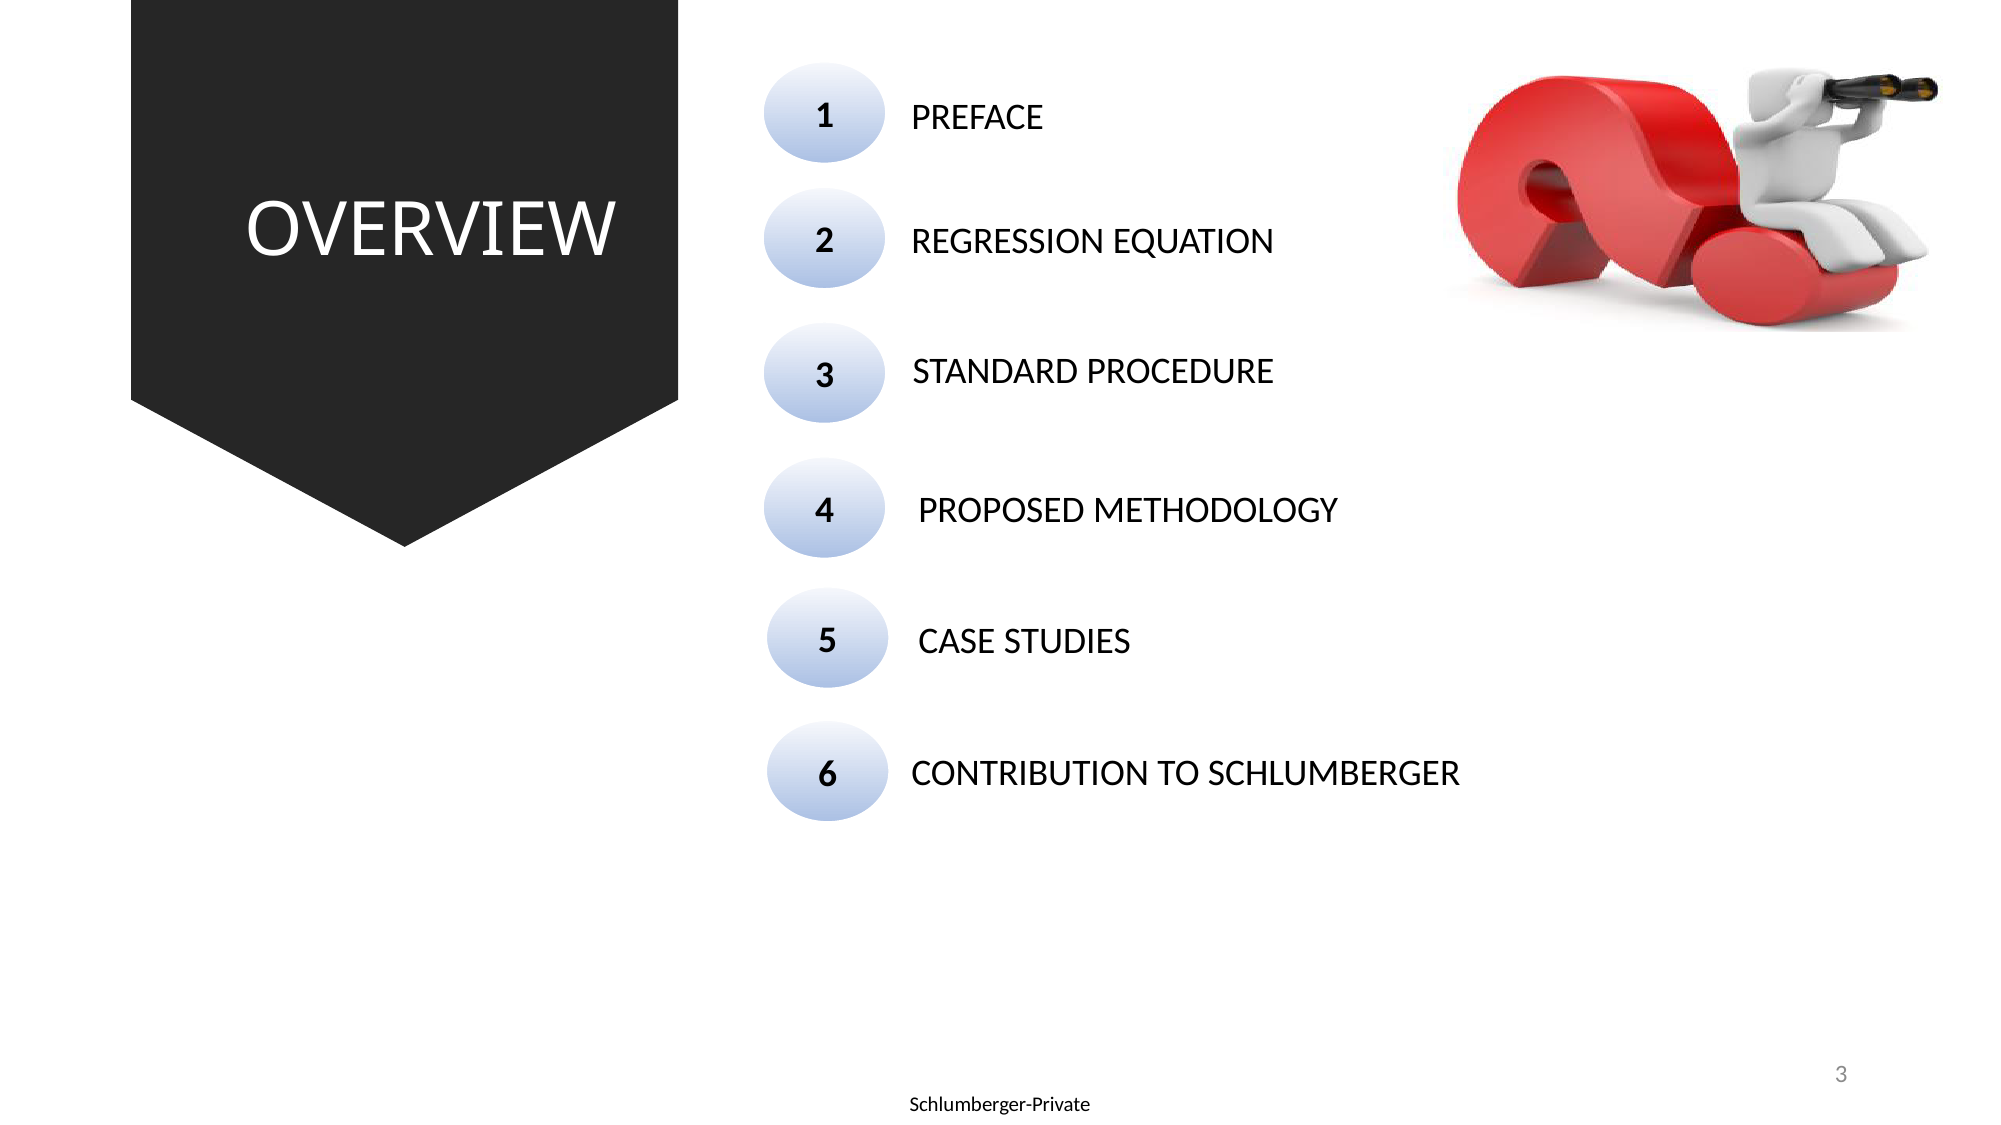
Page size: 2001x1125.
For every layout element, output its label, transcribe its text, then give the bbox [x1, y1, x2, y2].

text_box CASE STUDIES [903, 609, 1318, 669]
slide_number 3 [1412, 1042, 1863, 1103]
text_box PREFACE [896, 84, 1272, 144]
text_box [130, 0, 680, 435]
text_box 1 [761, 60, 888, 165]
title OVERVIEW [194, 27, 668, 436]
text_box [196, 436, 613, 549]
text_box CONTRIBUTION TO SCHLUMBERGER [896, 740, 1498, 801]
text_box PROPOSED METHODOLOGY [903, 477, 1371, 537]
text_box 5 [764, 585, 891, 690]
text_box 4 [761, 455, 888, 560]
text_box REGRESSION EQUATION [896, 208, 1300, 269]
text_box STANDARD PROCEDURE [897, 338, 1331, 399]
text_box 6 [764, 719, 891, 824]
text_box 3 [761, 320, 888, 425]
text_box 2 [761, 185, 888, 291]
picture [1417, 31, 1948, 332]
